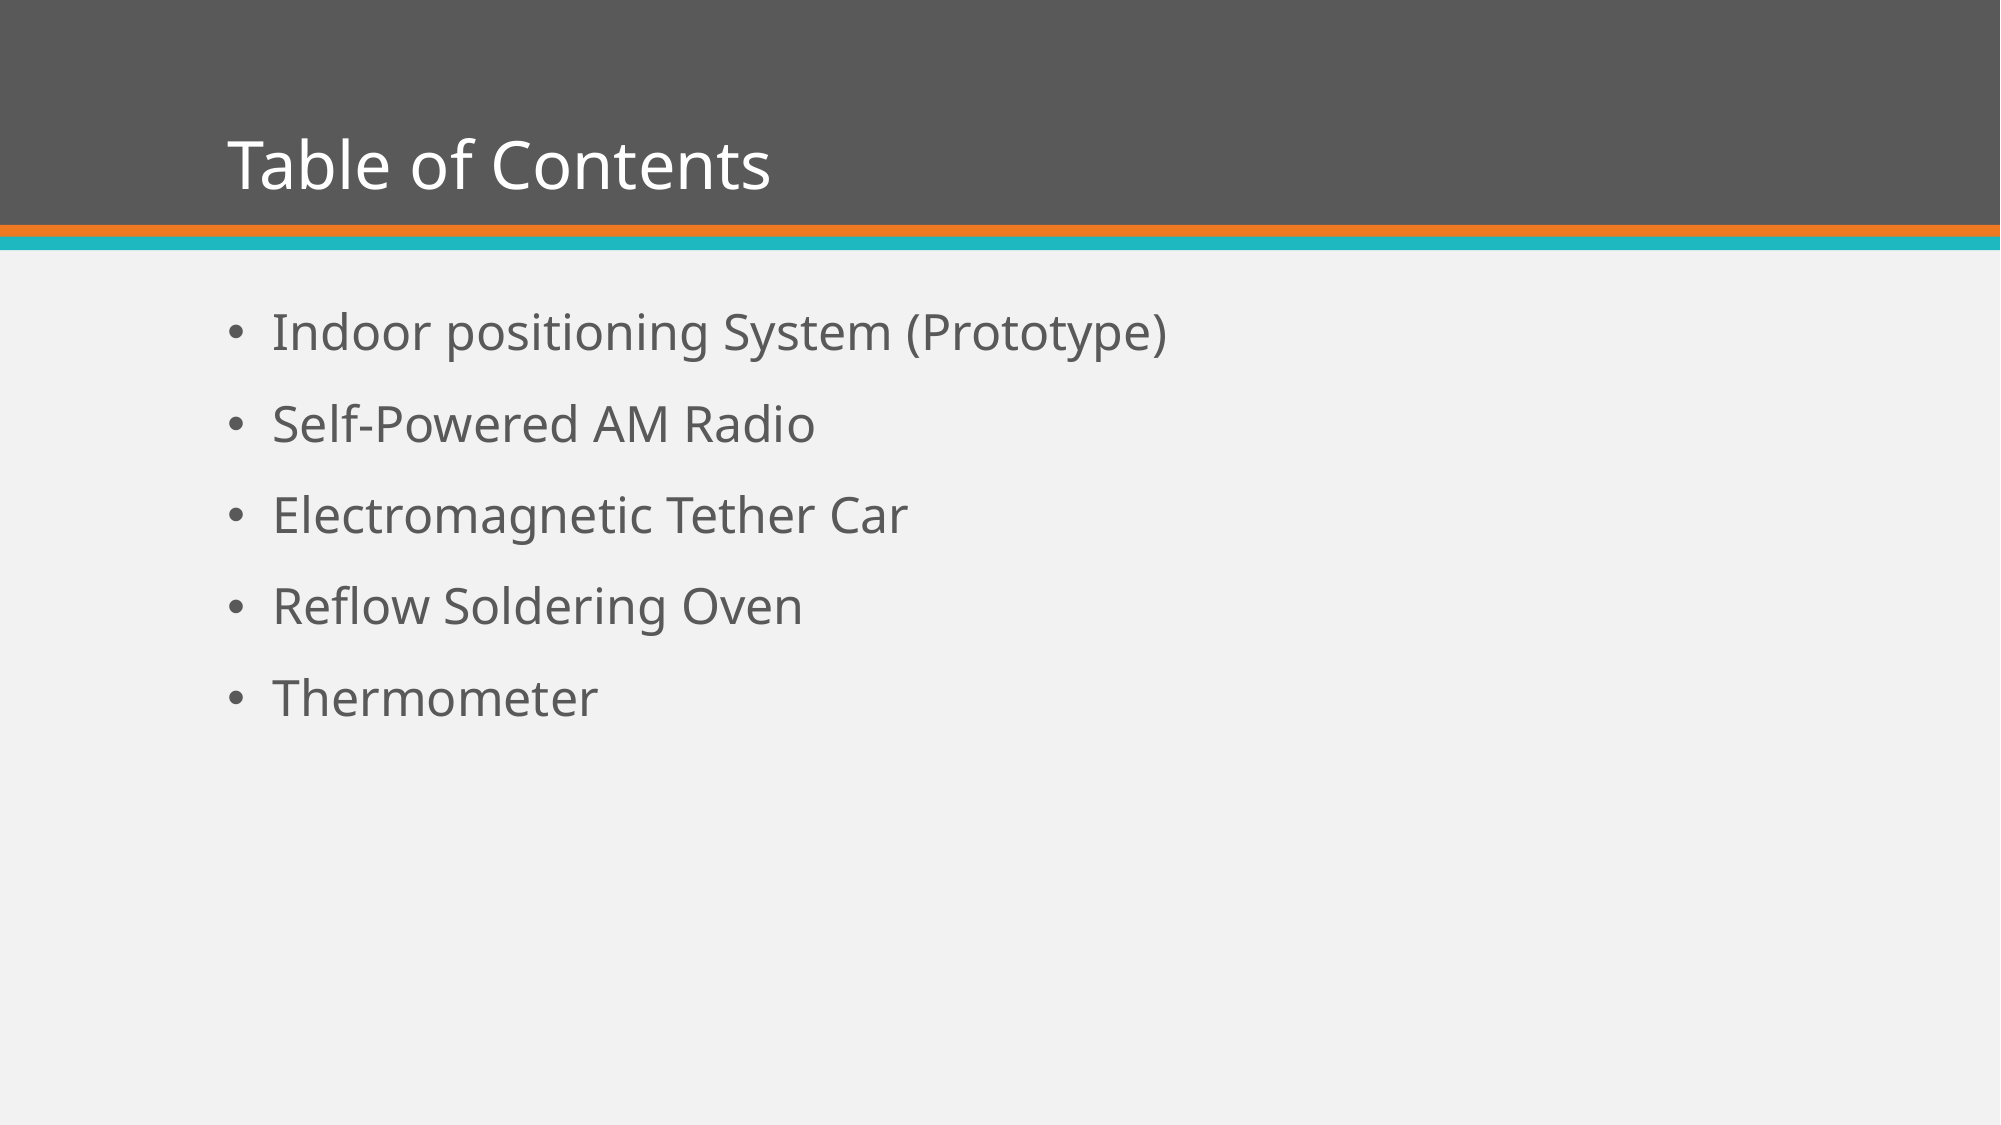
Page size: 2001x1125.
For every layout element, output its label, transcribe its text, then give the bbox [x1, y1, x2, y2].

title Table of Contents [212, 41, 1788, 212]
list Indoor positioning System (Prototype) Self-Powered AM Radio Electromagnetic Tether Car Reflow Soldering Oven Thermometer [212, 299, 1788, 1013]
